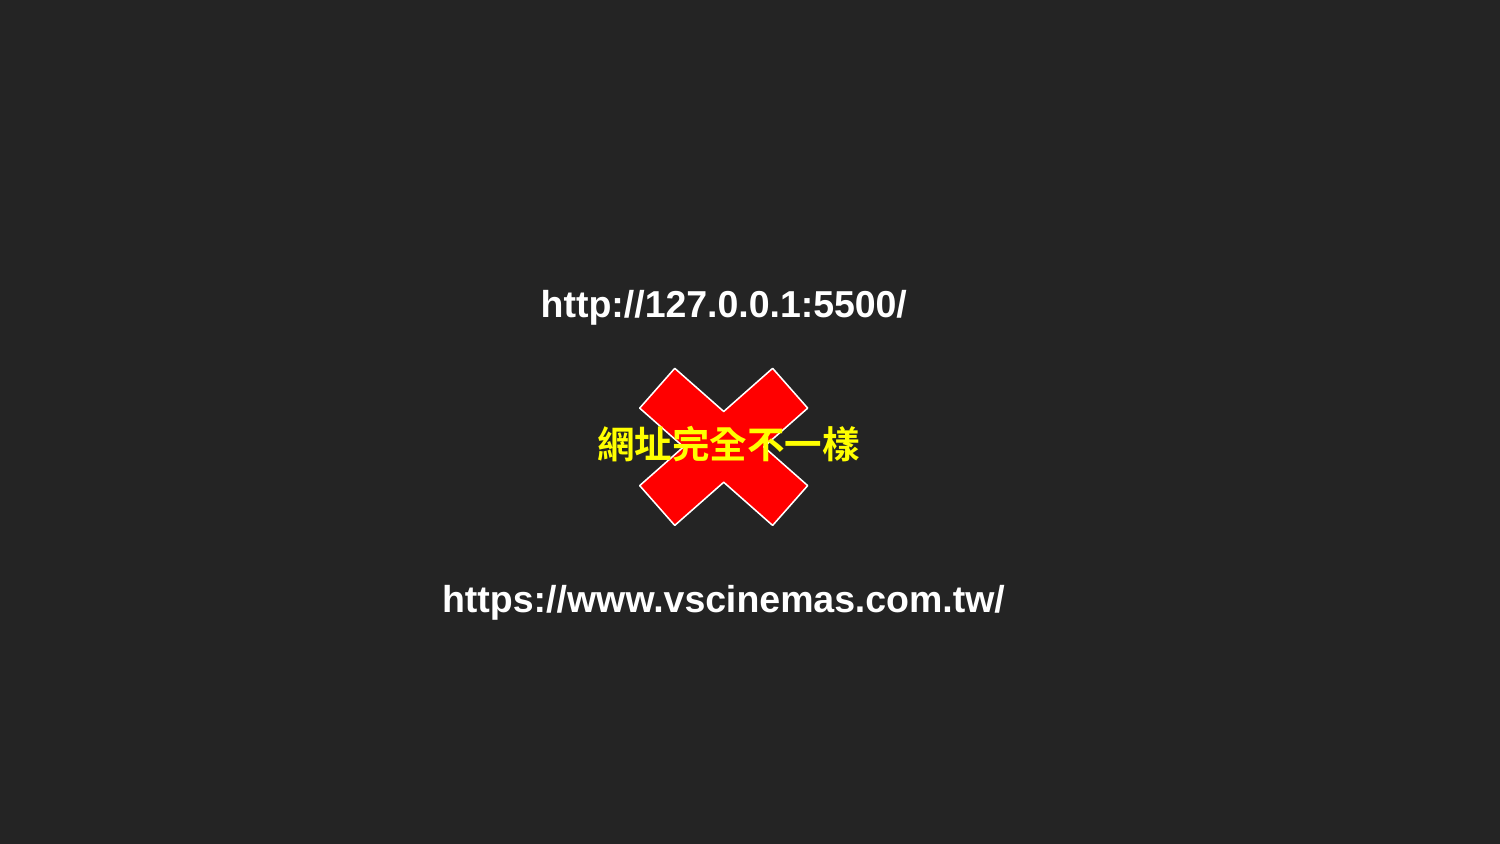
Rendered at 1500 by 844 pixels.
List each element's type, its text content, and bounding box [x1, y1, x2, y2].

text_box 網址完全不一樣 [417, 405, 1040, 481]
text_box [642, 368, 717, 405]
text_box https://www.vscinemas.com.tw/ [413, 559, 1035, 635]
text_box http://127.0.0.1:5500/ [413, 264, 1035, 340]
text_box [731, 368, 805, 405]
text_box [639, 481, 808, 526]
